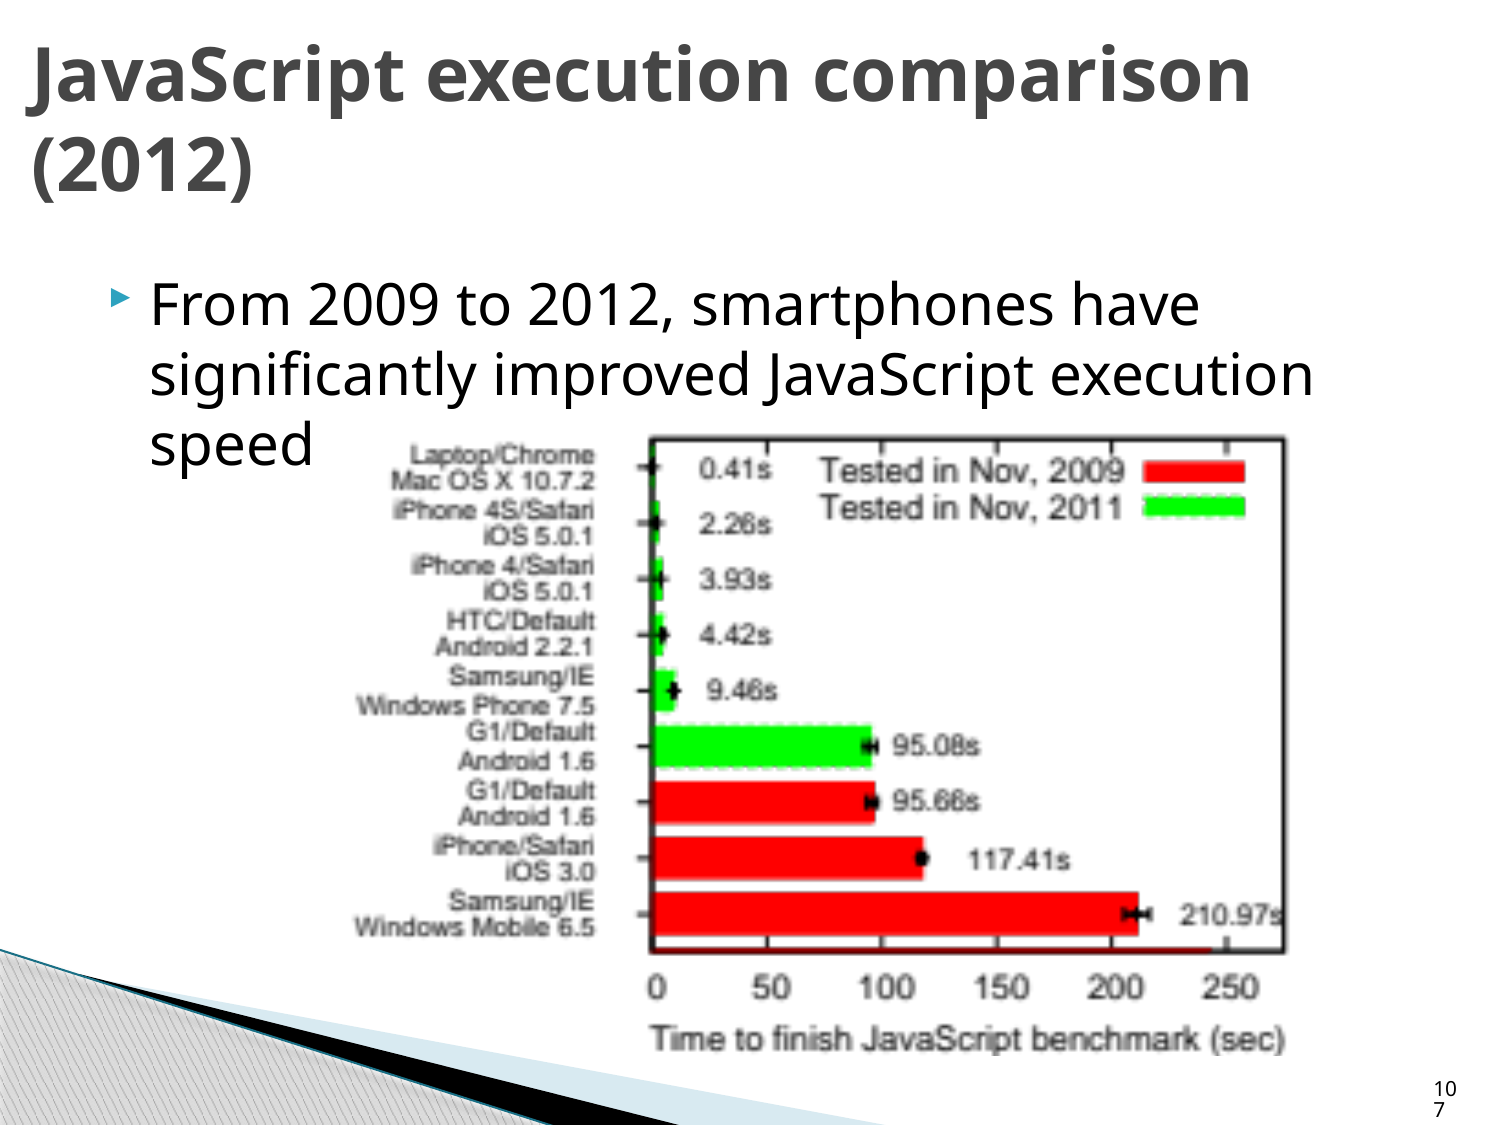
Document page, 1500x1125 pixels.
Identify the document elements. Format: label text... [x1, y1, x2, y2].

list From 2009 to 2012, smartphones have significantly improved JavaScript execution speed [75, 259, 1425, 939]
slide_number 107 [1418, 1051, 1479, 1112]
text_box [0, 953, 213, 1021]
text_box [357, 1066, 542, 1125]
picture [218, 399, 1342, 1057]
title JavaScript execution comparison (2012) [16, 0, 1500, 233]
